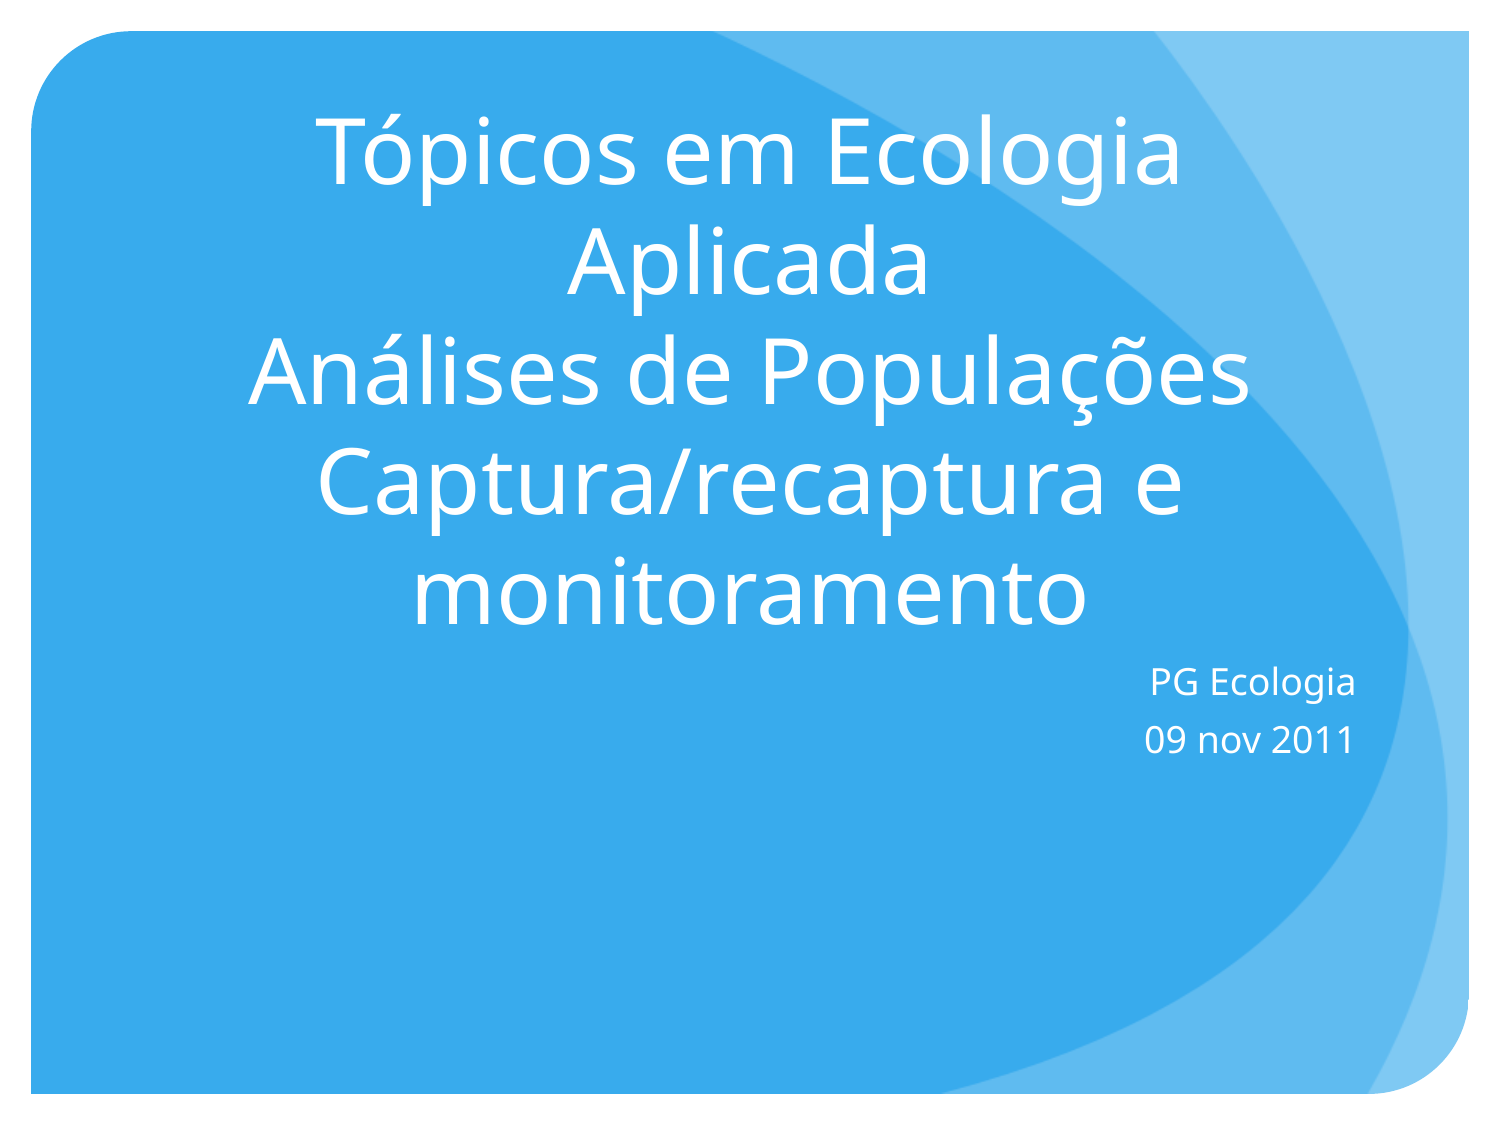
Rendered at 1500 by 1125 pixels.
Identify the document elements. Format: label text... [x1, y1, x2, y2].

title Tópicos em Ecologia Aplicada Análises de Populações Captura/recaptura e monitoramento [129, 408, 1372, 650]
picture [24, 30, 1473, 1094]
subtitle PG Ecologia 09 nov 2011 [262, 650, 1372, 939]
